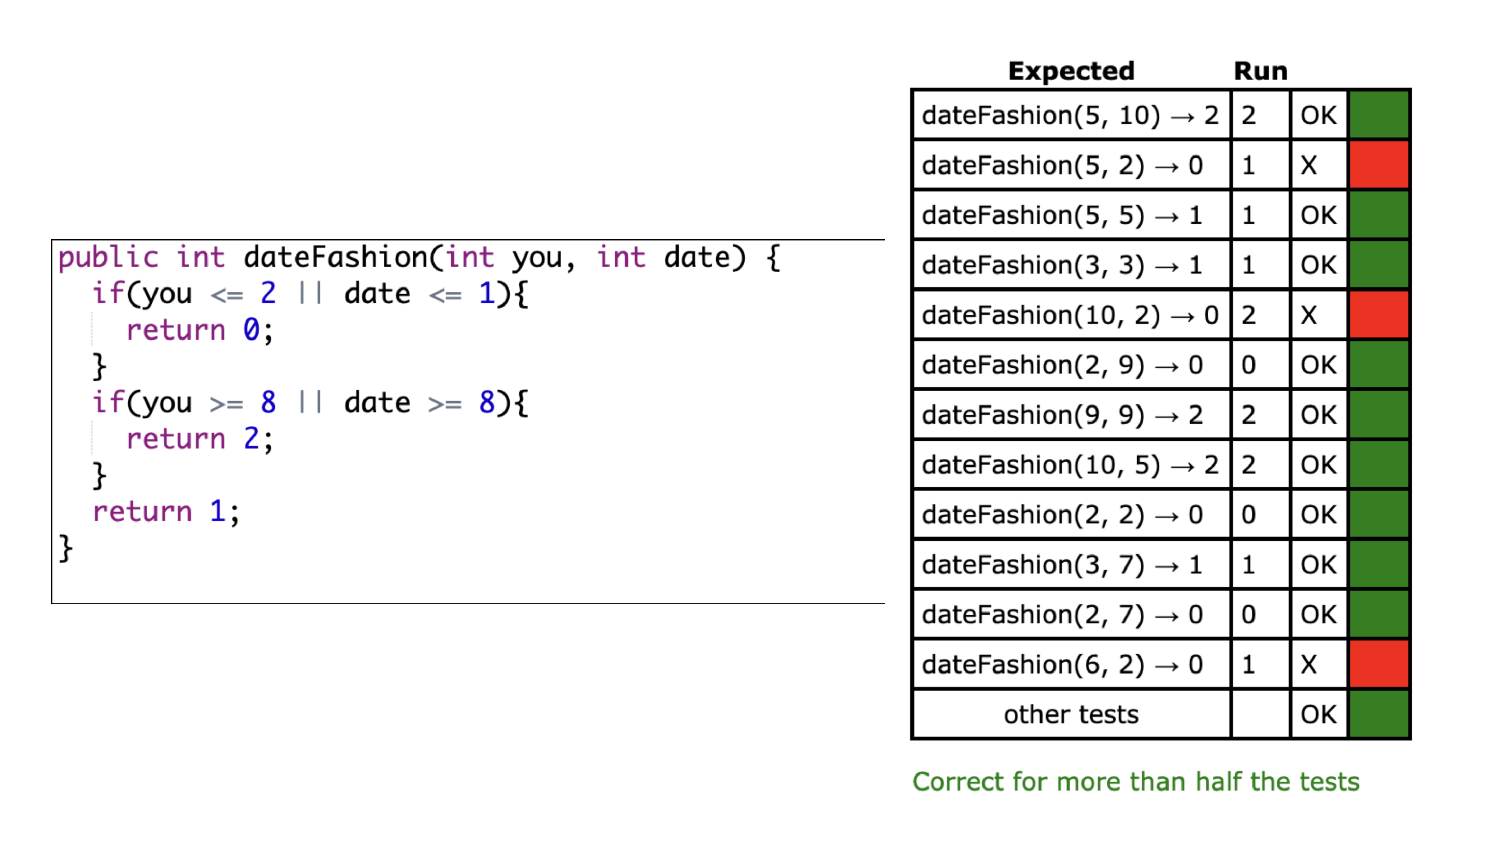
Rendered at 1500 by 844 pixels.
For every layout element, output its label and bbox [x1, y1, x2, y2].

picture [50, 24, 1450, 819]
